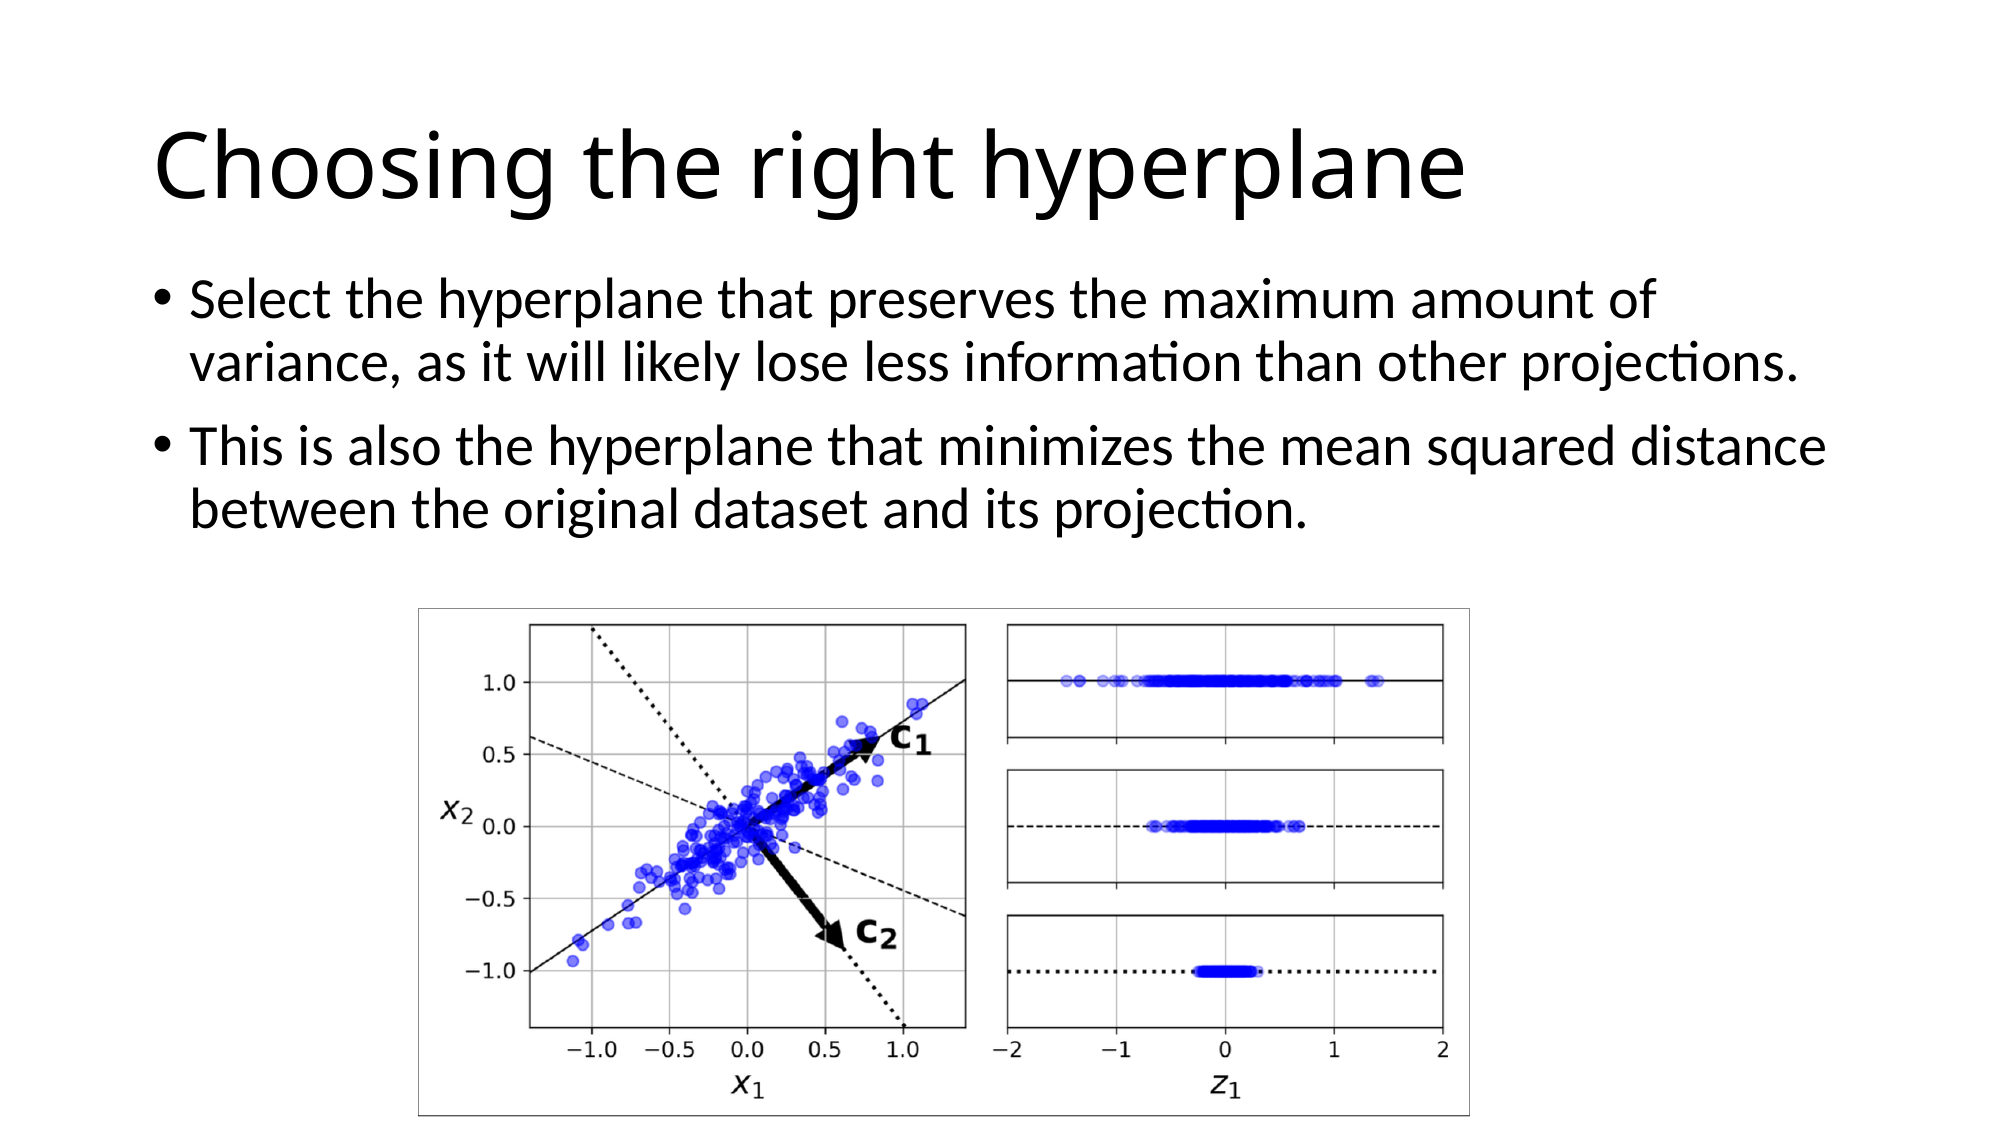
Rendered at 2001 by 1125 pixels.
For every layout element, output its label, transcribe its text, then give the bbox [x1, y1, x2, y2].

picture [403, 597, 1488, 1125]
title Choosing the right hyperplane [137, 59, 1863, 260]
list Select the hyperplane that preserves the maximum amount of variance, as it will likely lose less information than other projections. This is also the hyperplane that minimizes the mean squared distance between the original dataset and its projection. [137, 260, 1863, 975]
